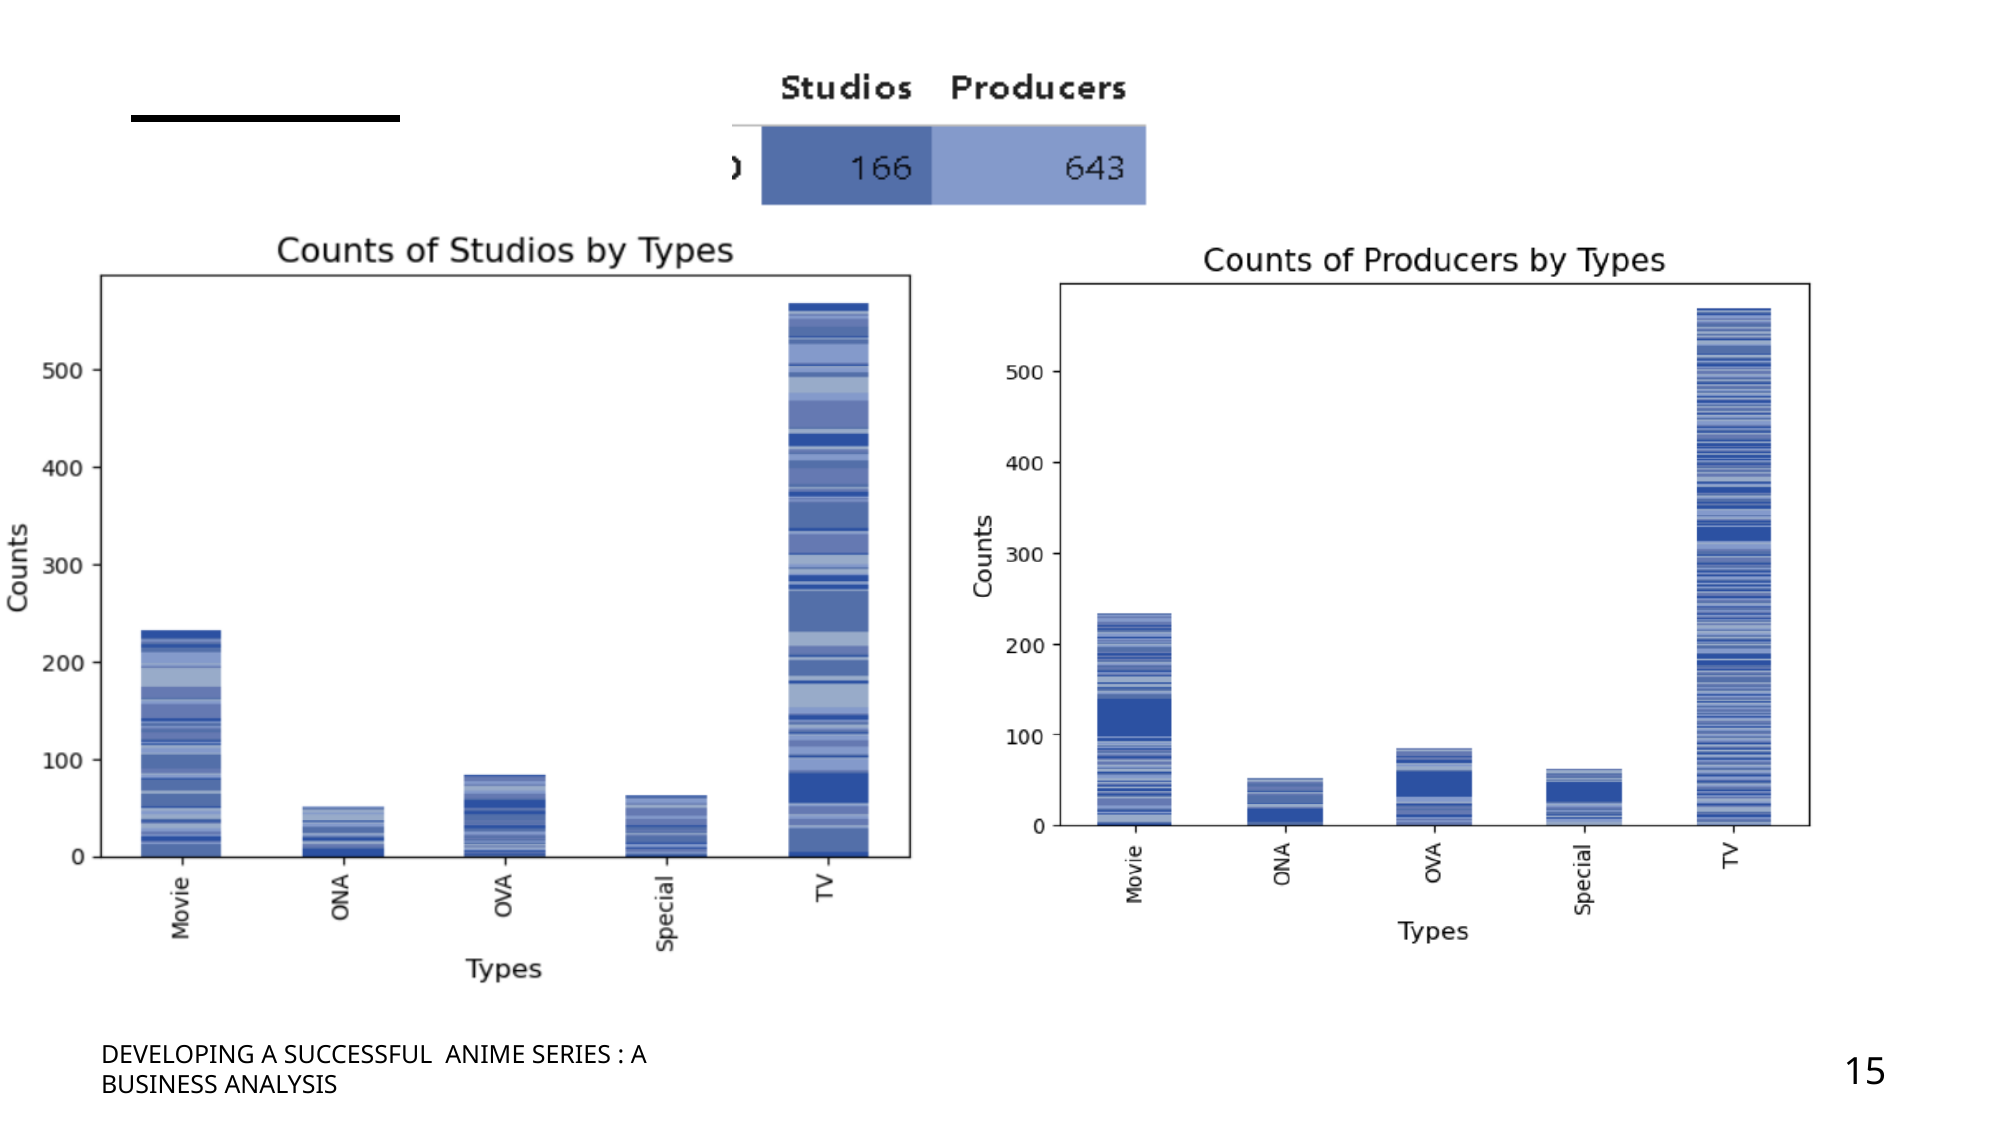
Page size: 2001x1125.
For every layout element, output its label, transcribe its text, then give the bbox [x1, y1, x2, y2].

picture [0, 55, 1838, 1009]
footer DEVELOPING a SUCCESSFUL ANIME SERIEs : A BUSINESS ANALYSIs [86, 1033, 905, 1103]
slide_number 15 [1791, 1042, 1902, 1103]
